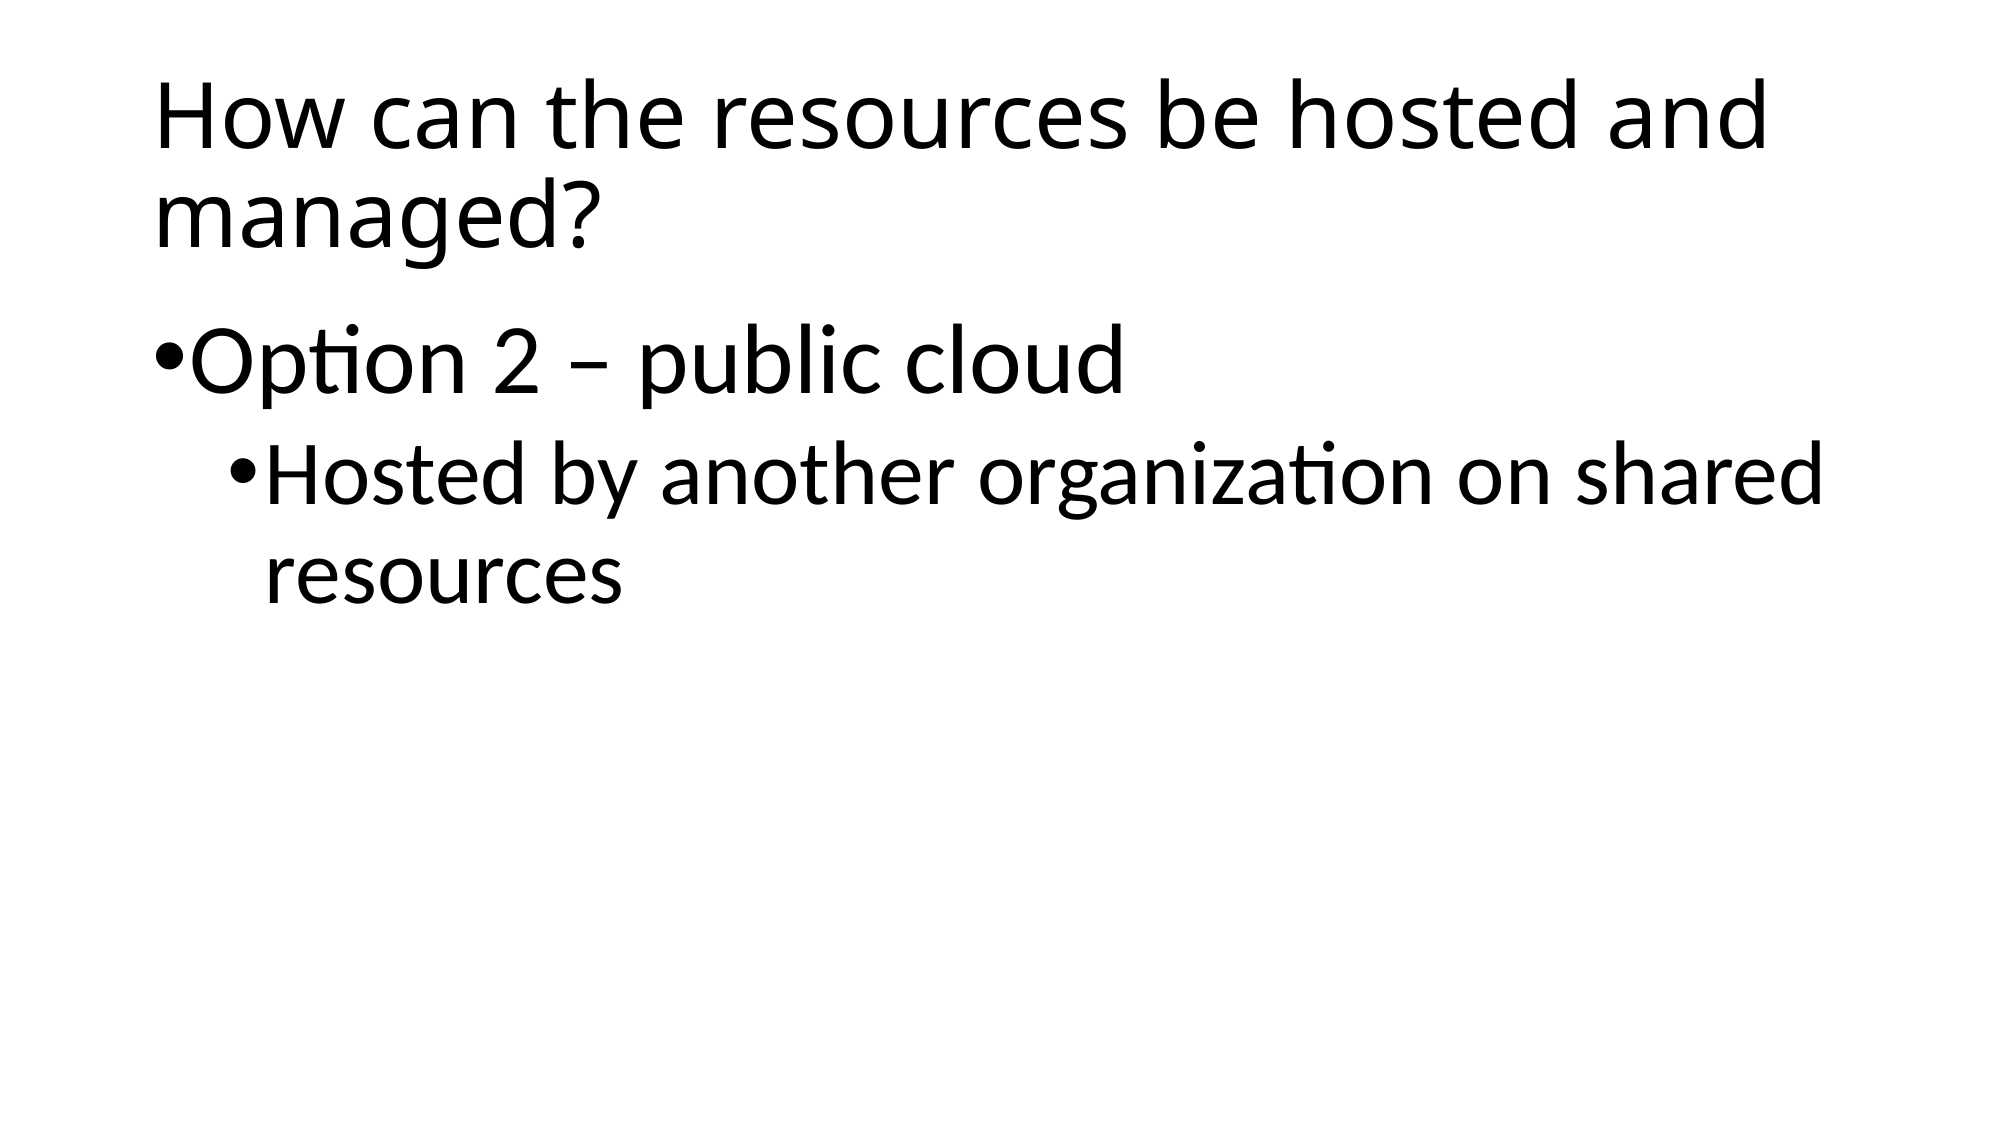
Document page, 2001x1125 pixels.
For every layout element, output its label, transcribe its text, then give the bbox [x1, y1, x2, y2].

title How can the resources be hosted and managed? [137, 59, 1863, 278]
list Option 2 – public cloud Hosted by another organization on shared resources [137, 299, 1863, 1014]
